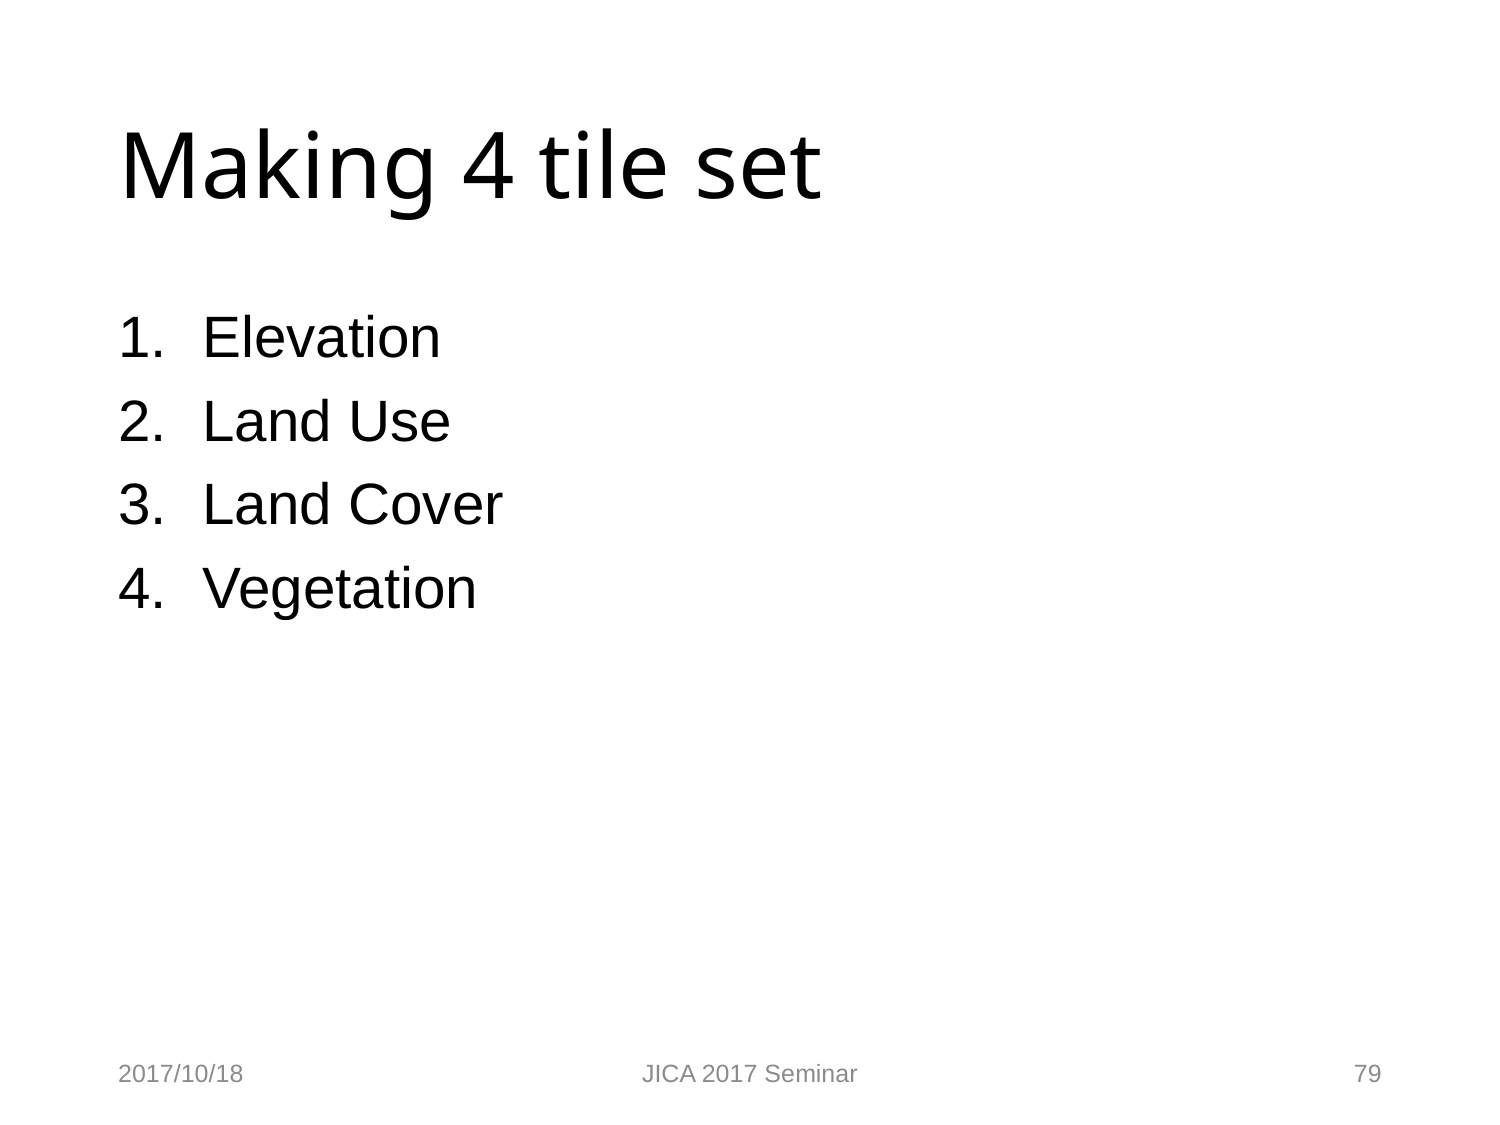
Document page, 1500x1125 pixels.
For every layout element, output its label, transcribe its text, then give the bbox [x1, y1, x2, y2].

list Elevation Land Use Land Cover Vegetation [103, 299, 1397, 1014]
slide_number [103, 1042, 441, 1103]
slide_number 79 [1059, 1042, 1397, 1103]
title Making 4 tile set [103, 59, 1397, 278]
footer JICA 2017 Seminar [496, 1042, 1004, 1103]
